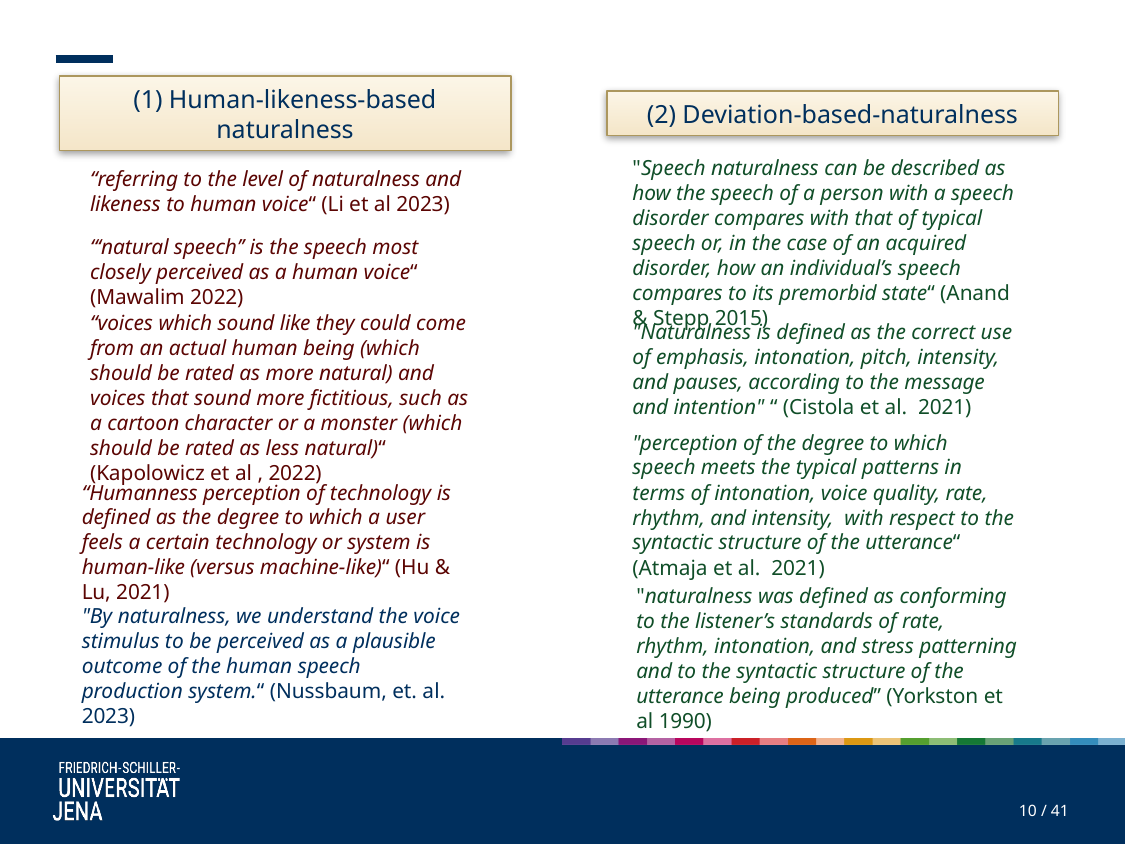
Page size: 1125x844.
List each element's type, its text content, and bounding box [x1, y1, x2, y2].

text_box "naturalness was defined as conforming to the listener’s standards of rate, rhythm, intonation, and stress patterning and to the syntactic structure of the utterance being produced” (Yorkston et al 1990) [621, 575, 1034, 740]
text_box “‘natural speech’’ is the speech most closely perceived as a human voice“ (Mawalim 2022) [75, 226, 488, 317]
text_box “voices which sound like they could come from an actual human being (which should be rated as more natural) and voices that sound more fictitious, such as a cartoon character or a monster (which should be rated as less natural)“ (Kapolowicz et al , 2022) [75, 317, 488, 492]
picture [562, 738, 1125, 745]
text_box (2) Deviation-based-naturalness [606, 90, 1059, 136]
text_box "Naturalness is defined as the correct use of emphasis, intonation, pitch, intensity, and pauses, according to the message and intention" “ (Cistola et al. 2021) [617, 311, 1031, 427]
text_box “referring to the level of naturalness and likeness to human voice“ (Li et al 2023) [75, 158, 488, 223]
text_box “Humanness perception of technology is defined as the degree to which a user feels a certain technology or system is human-like (versus machine-like)“ (Hu & Lu, 2021) [67, 471, 480, 595]
picture [51, 755, 181, 827]
text_box "perception of the degree to which speech meets the typical patterns in terms of intonation, voice quality, rate, rhythm, and intensity, with respect to the syntactic structure of the utterance“ (Atmaja et al. 2021) [617, 427, 1031, 587]
text_box (1) Human-likeness-based naturalness [59, 75, 512, 151]
text_box "Speech naturalness can be described as how the speech of a person with a speech disorder compares with that of typical speech or, in the case of an acquired disorder, how an individual’s speech compares to its premorbid state“ (Anand & Stepp 2015) [617, 147, 1031, 311]
text_box "By naturalness, we understand the voice stimulus to be perceived as a plausible outcome of the human speech production system.“ (Nussbaum, et. al. 2023) [67, 595, 480, 736]
